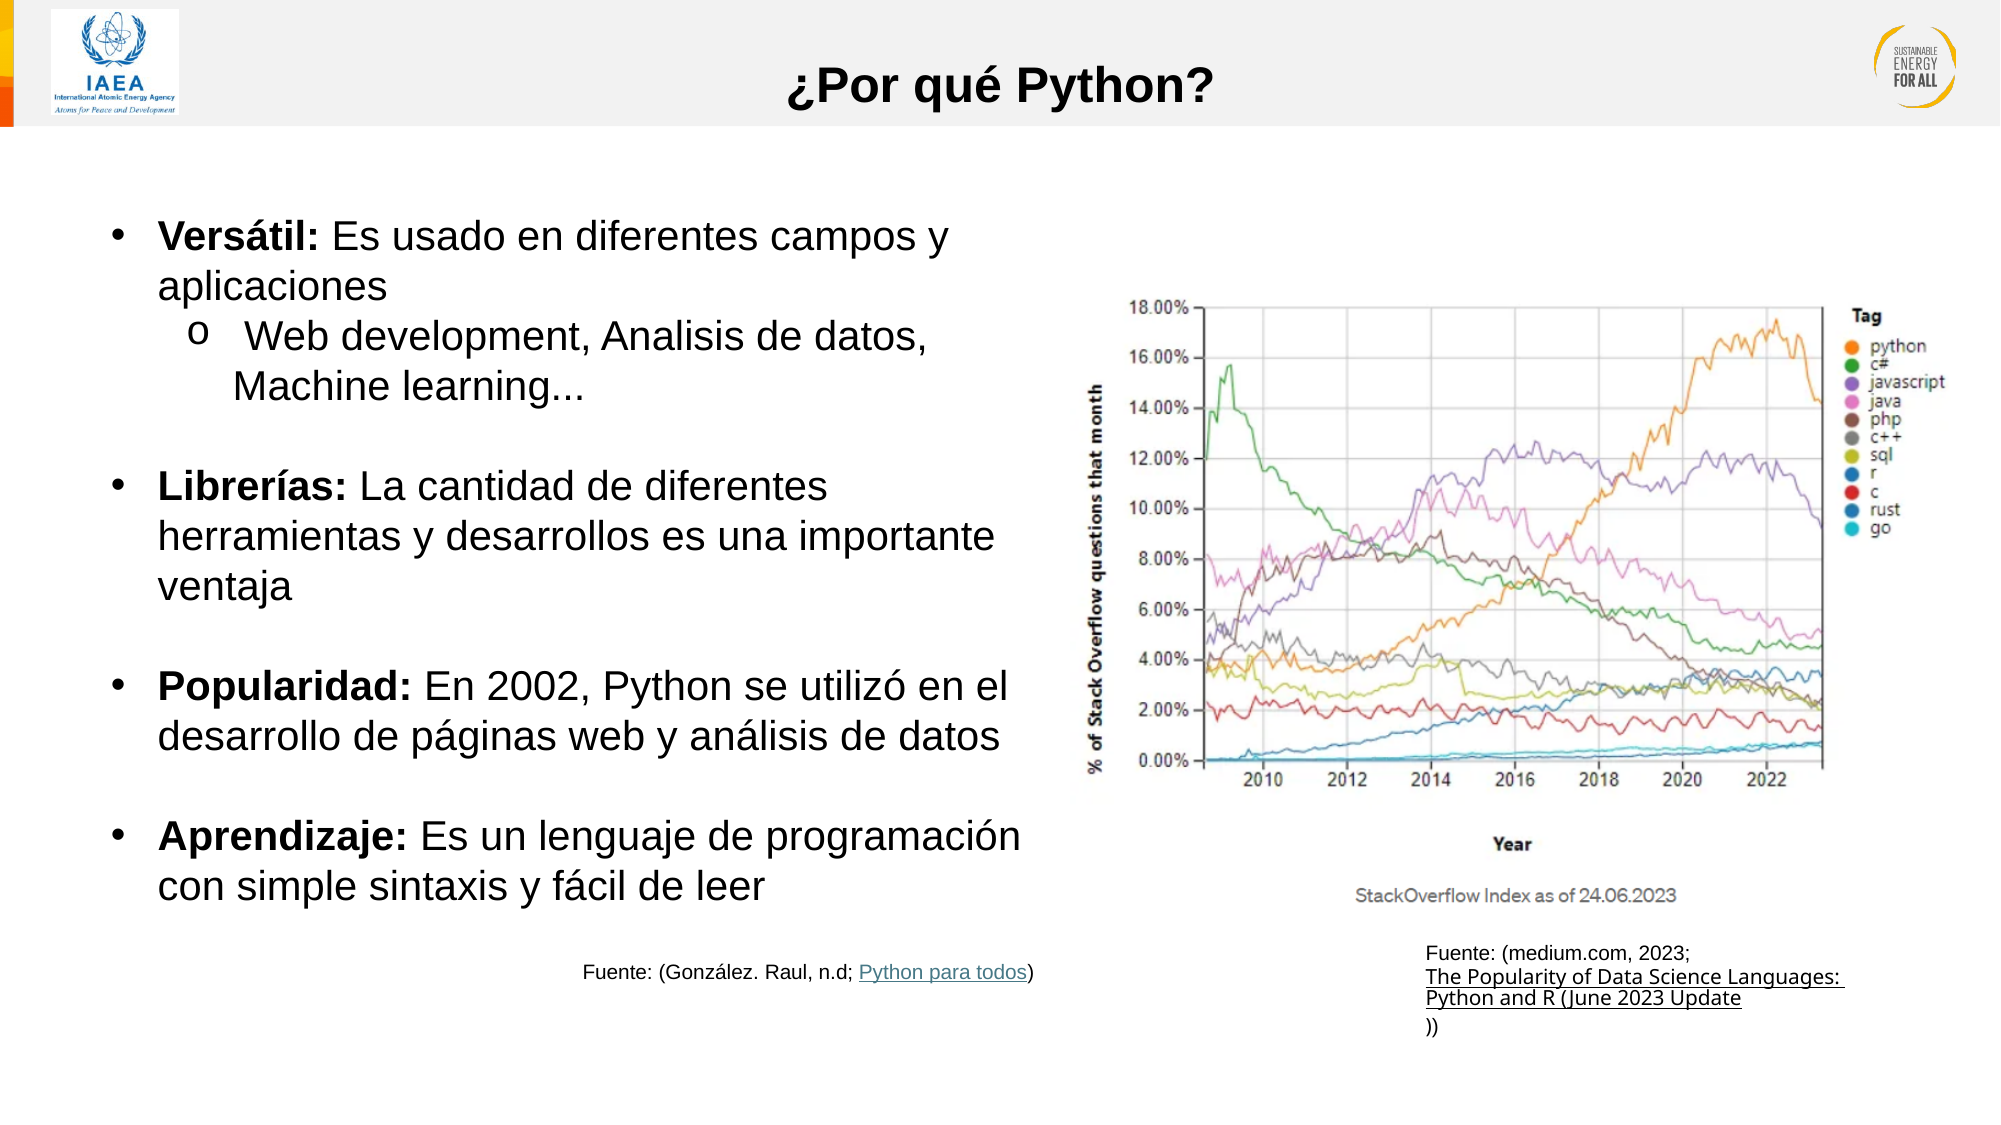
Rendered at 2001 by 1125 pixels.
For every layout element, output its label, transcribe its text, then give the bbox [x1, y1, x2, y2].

title ¿Por qué Python? [232, 43, 1769, 122]
picture [0, 0, 14, 126]
text_box Versátil: Es usado en diferentes campos y aplicaciones Web development, Analisis de datos, Machine learning... Librerías: La cantidad de diferentes herramientas y desarrollos es una importante ventaja Popularidad: En 2002, Python se utilizó en el desarrollo de páginas web y análisis de datos Aprendizaje: Es un lenguaje de programación con simple sintaxis y fácil de leer Fuente: (González. Raul, n.d; Python para todos) [95, 201, 1050, 1092]
picture [50, 8, 179, 116]
picture [1046, 280, 1966, 932]
text_box Fuente: (medium.com, 2023; The Popularity of Data Science Languages: Python and R (June 2023 Update))​ [1410, 932, 1861, 1025]
